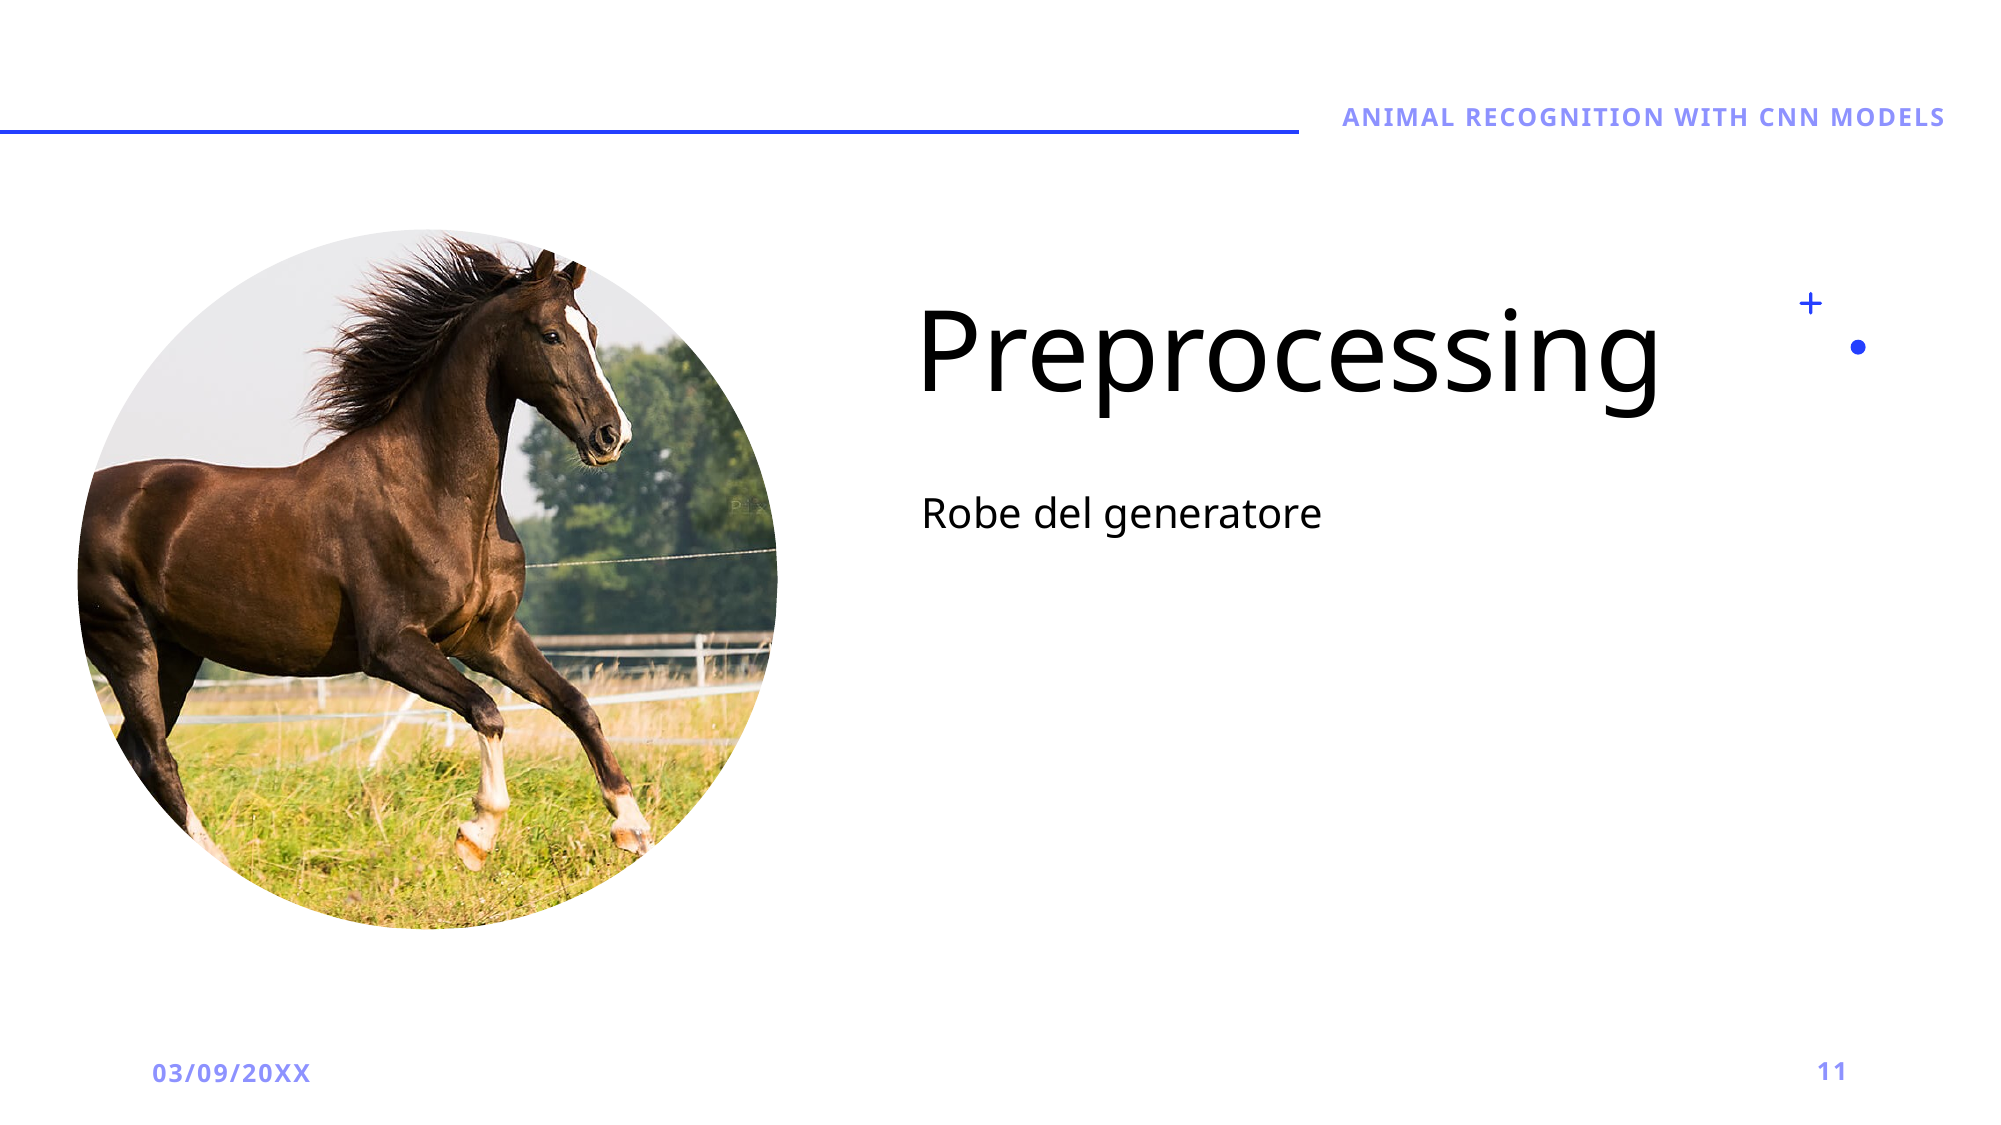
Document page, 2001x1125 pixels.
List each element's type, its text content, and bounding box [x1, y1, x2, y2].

title Preprocessing [899, 229, 1915, 423]
picture [77, 229, 778, 930]
slide_number 11 [1412, 1042, 1863, 1103]
list Robe del generatore [906, 473, 1923, 1023]
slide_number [137, 1042, 588, 1103]
footer Animal recognition with cnn models [1306, 101, 1982, 162]
